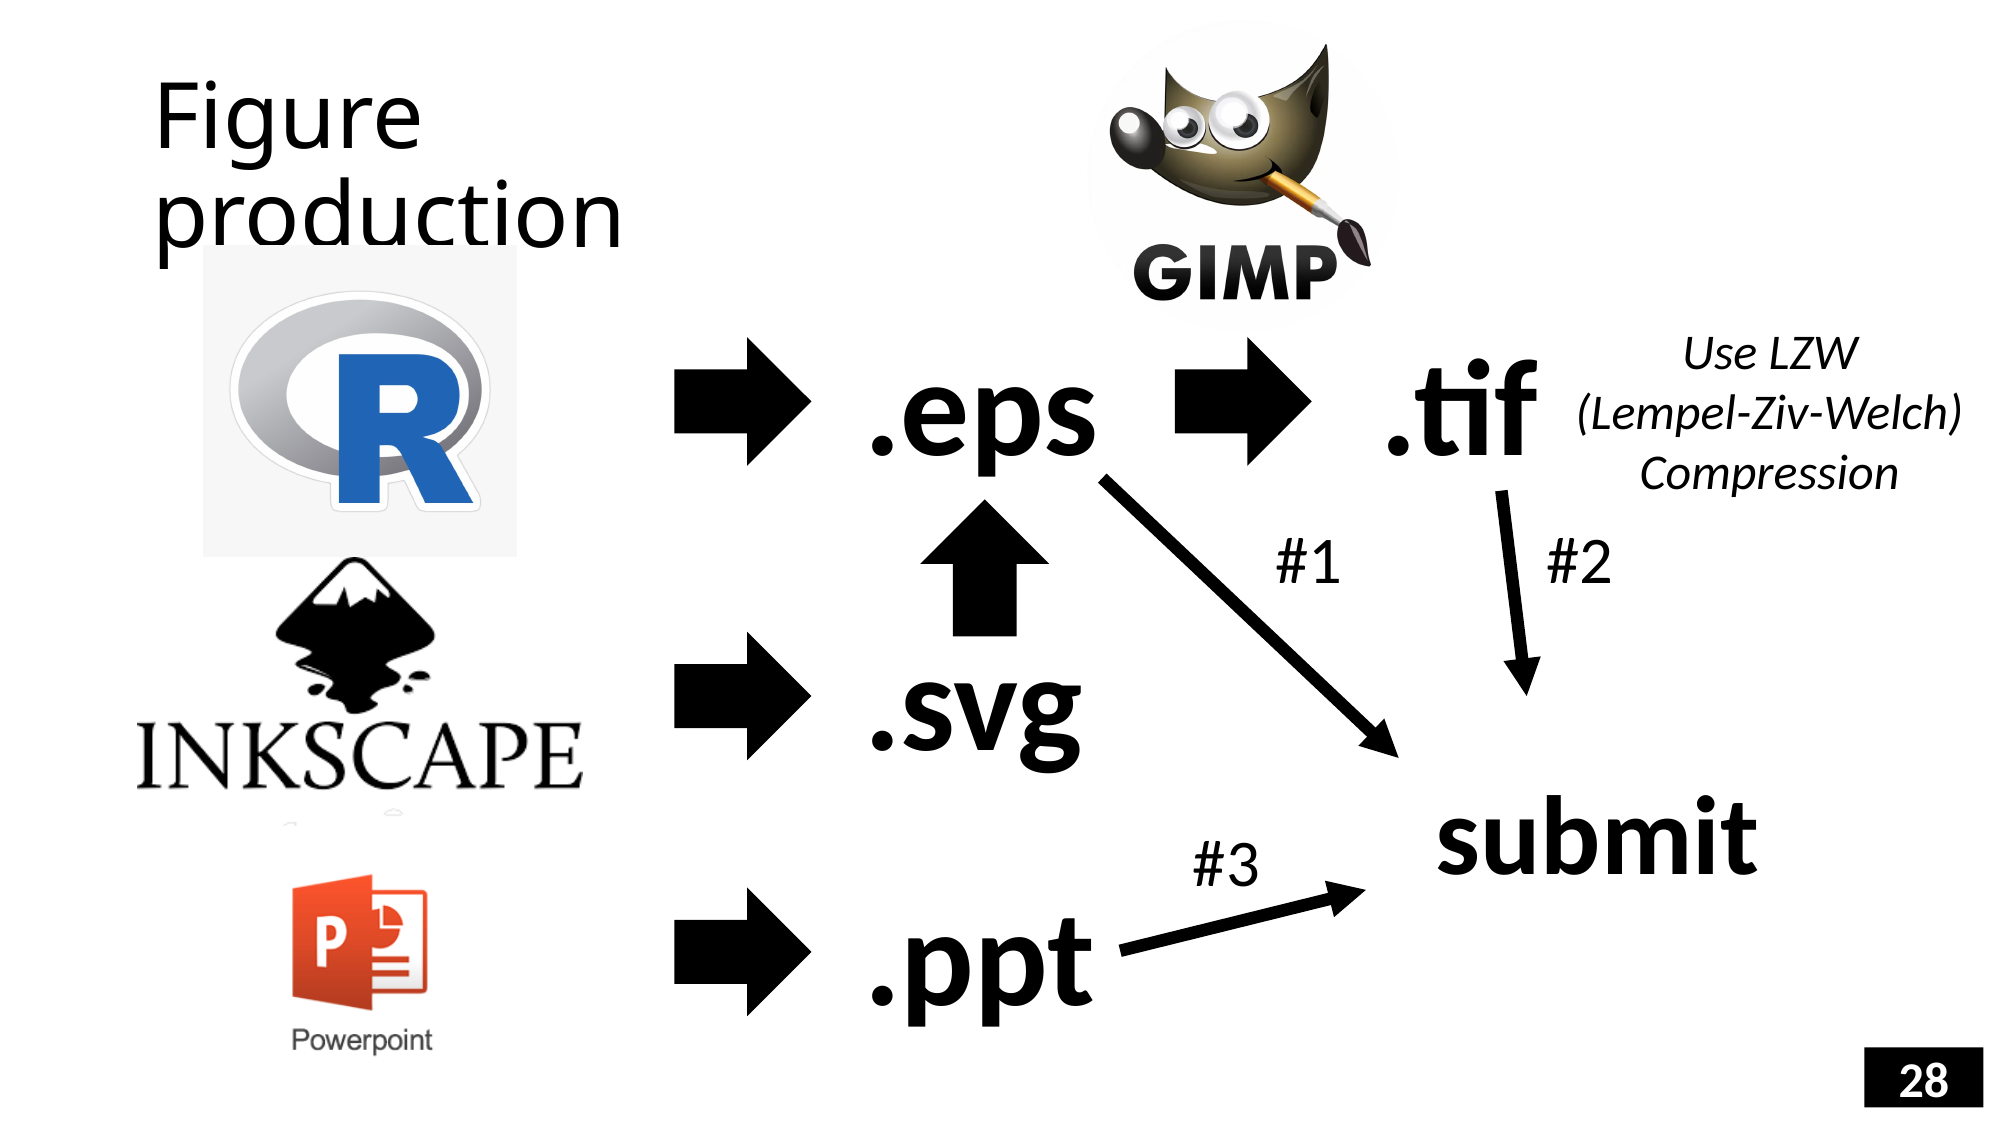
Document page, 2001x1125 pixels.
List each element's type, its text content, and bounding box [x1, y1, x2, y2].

text_box submit [1371, 754, 1825, 905]
text_box Use LZW (Lempel-Ziv-Welch) Compression [1526, 311, 2000, 507]
text_box .ppt [849, 860, 1121, 1041]
title Figure production [137, 59, 850, 278]
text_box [1102, 478, 1399, 758]
text_box #2 [1497, 509, 1501, 605]
text_box .eps [849, 310, 1121, 491]
text_box #3 [1144, 812, 1309, 889]
text_box [674, 887, 812, 1017]
text_box .svg [849, 605, 1121, 785]
text_box [674, 337, 812, 466]
text_box [674, 631, 812, 761]
picture [1087, 20, 1399, 332]
picture [137, 245, 583, 1078]
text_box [1120, 889, 1366, 952]
text_box [920, 499, 1050, 637]
text_box .tif [1366, 310, 1637, 491]
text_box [1501, 492, 1527, 696]
slide_number 28 [1864, 1047, 1984, 1108]
text_box [1174, 337, 1312, 466]
text_box #2 [1527, 509, 1663, 605]
